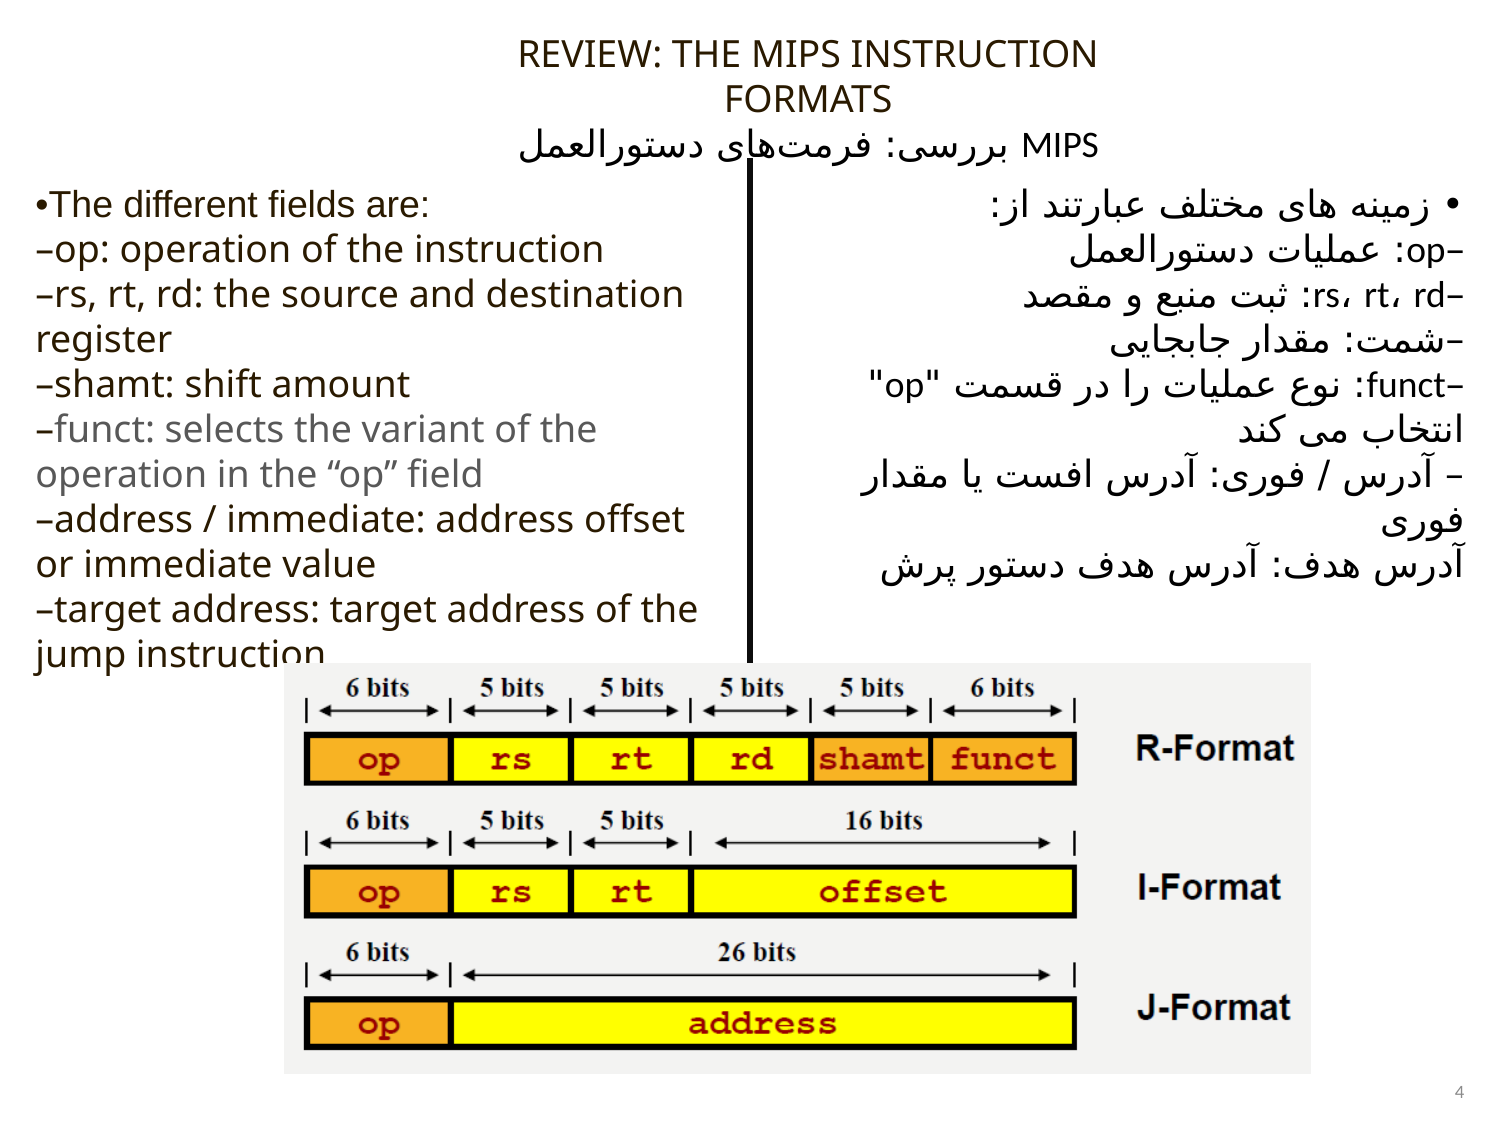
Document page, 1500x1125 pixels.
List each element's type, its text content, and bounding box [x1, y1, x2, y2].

text_box • زمینه های مختلف عبارتند از: –op: عملیات دستورالعمل –rs، rt، rd: ثبت منبع و مقصد –شمت: مقدار جابجایی –funct: نوع عملیات را در قسمت "op" انتخاب می کند – آدرس / فوری: آدرس افست یا مقدار فوری آدرس هدف: آدرس هدف دستور پرش [797, 172, 1480, 593]
text_box REVIEW: THE MIPS INSTRUCTION FORMATS بررسی: فرمت‌های دستورالعمل MIPS [433, 22, 1184, 173]
text_box •The different fields are: –op: operation of the instruction –rs, rt, rd: the source and destination register –shamt: shift amount –funct: selects the variant of the operation in the “op” field –address / immediate: address offset or immediate value –target address: target address of the jump instruction [20, 172, 727, 683]
picture [284, 663, 1311, 1074]
